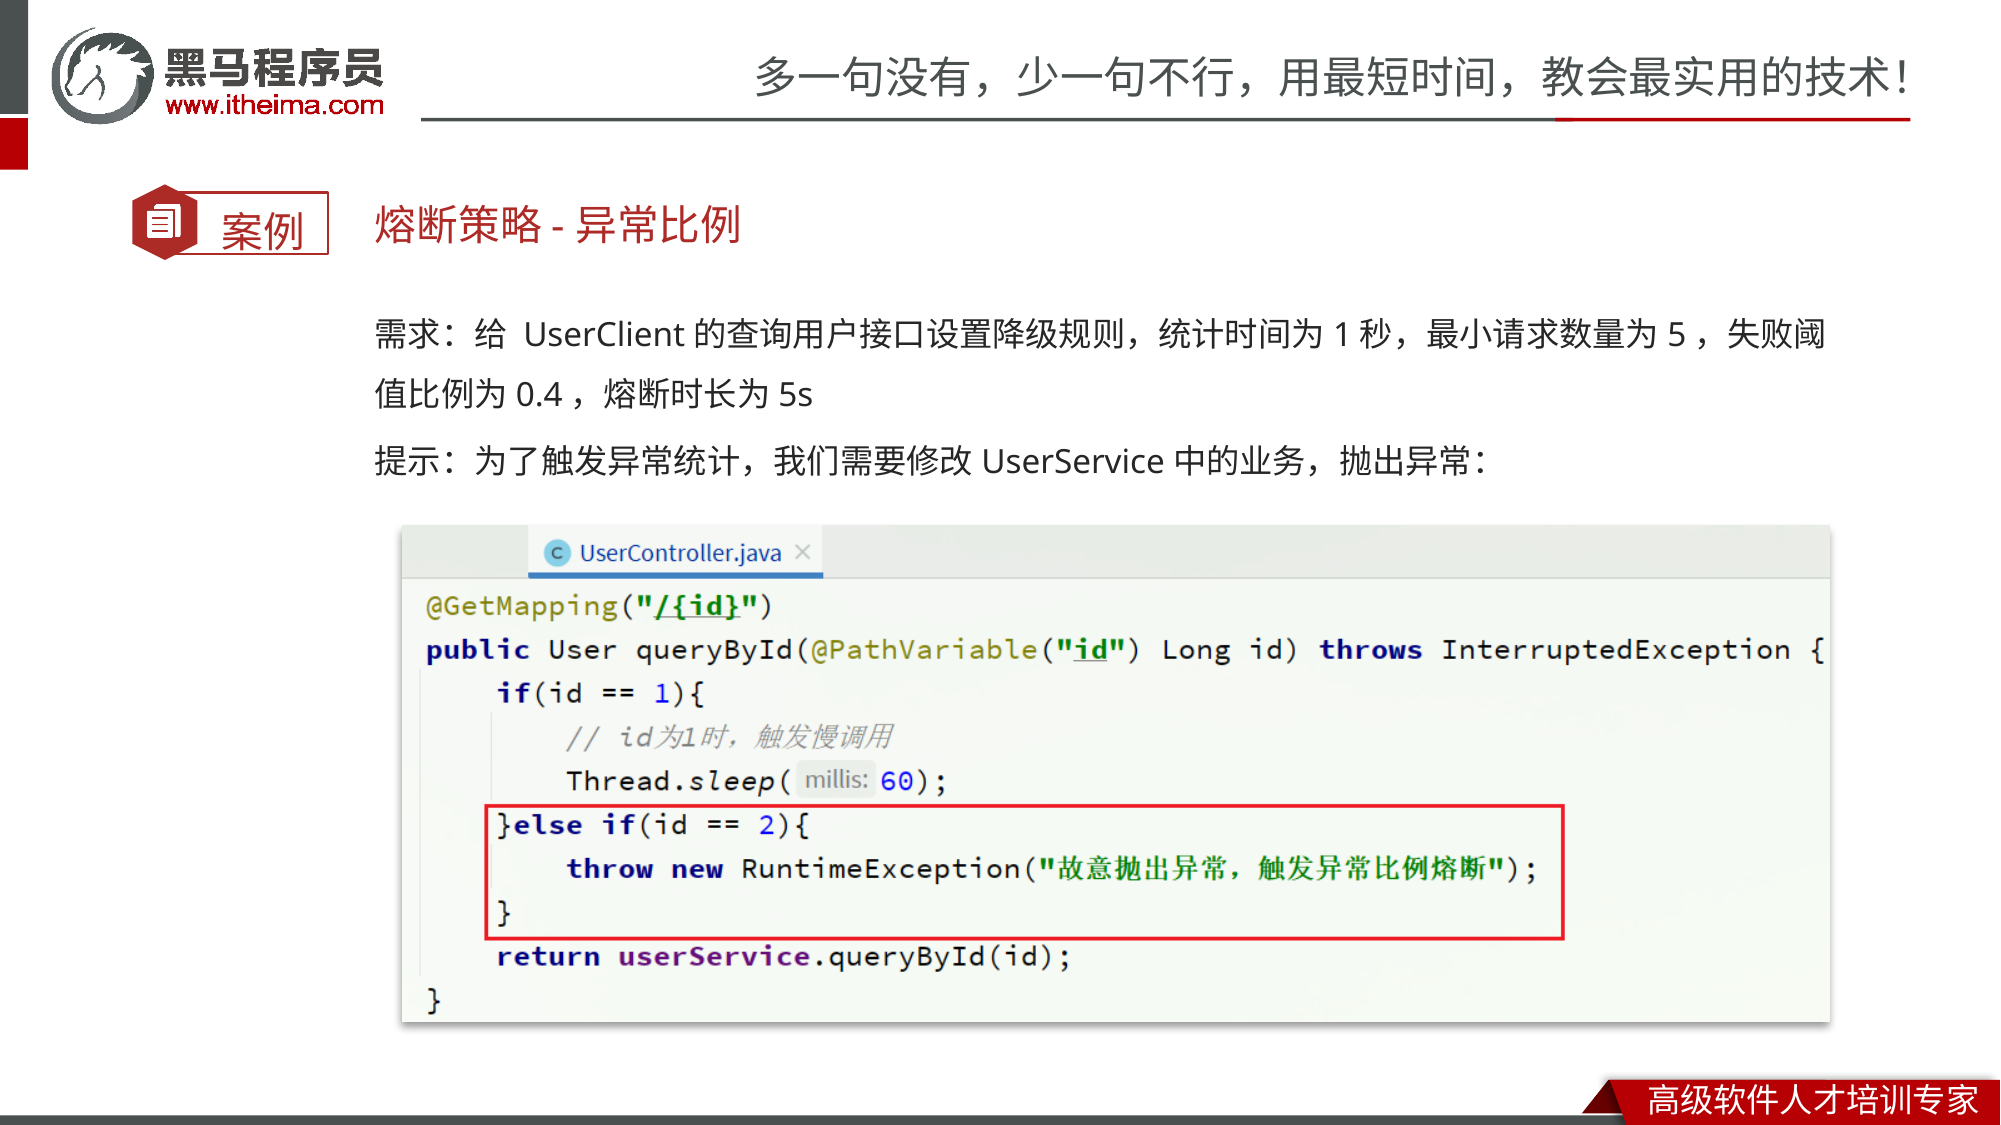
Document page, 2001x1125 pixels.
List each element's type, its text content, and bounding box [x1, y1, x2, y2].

picture [50, 26, 384, 125]
list 需求：给 UserClient的查询用户接口设置降级规则，统计时间为1秒，最小请求数量为5，失败阈值比例为0.4，熔断时长为5s 提示：为了触发异常统计，我们需要修改UserService中的业务，抛出异常： [360, 285, 1872, 904]
picture [147, 204, 181, 238]
list 熔断策略-异常比例 [360, 181, 1872, 266]
picture [401, 525, 1830, 1023]
